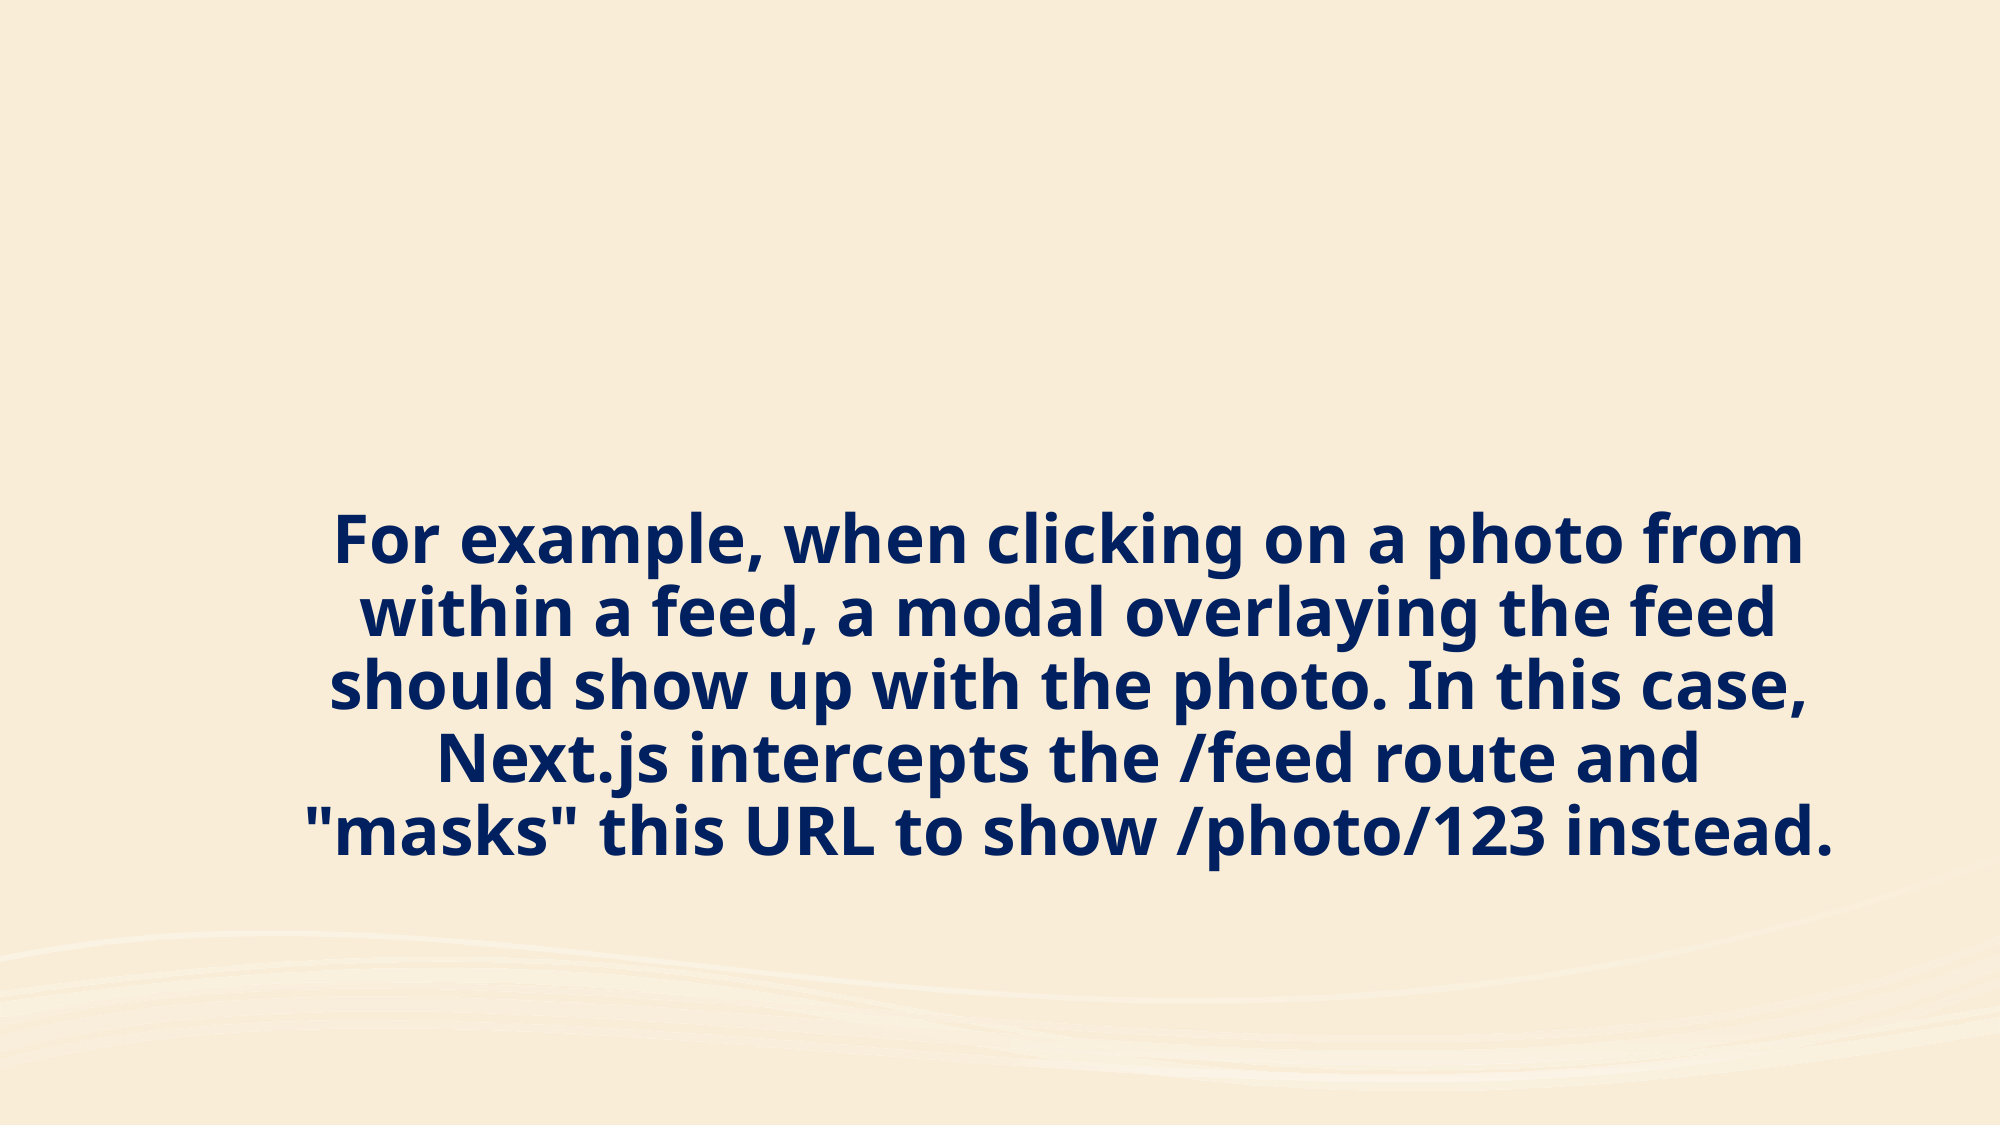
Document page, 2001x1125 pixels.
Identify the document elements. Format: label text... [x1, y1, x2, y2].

title For example, when clicking on a photo from within a feed, a modal overlaying the feed should show up with the photo. In this case, Next.js intercepts the /feed route and "masks" this URL to show /photo/123 instead. [286, 486, 1853, 959]
